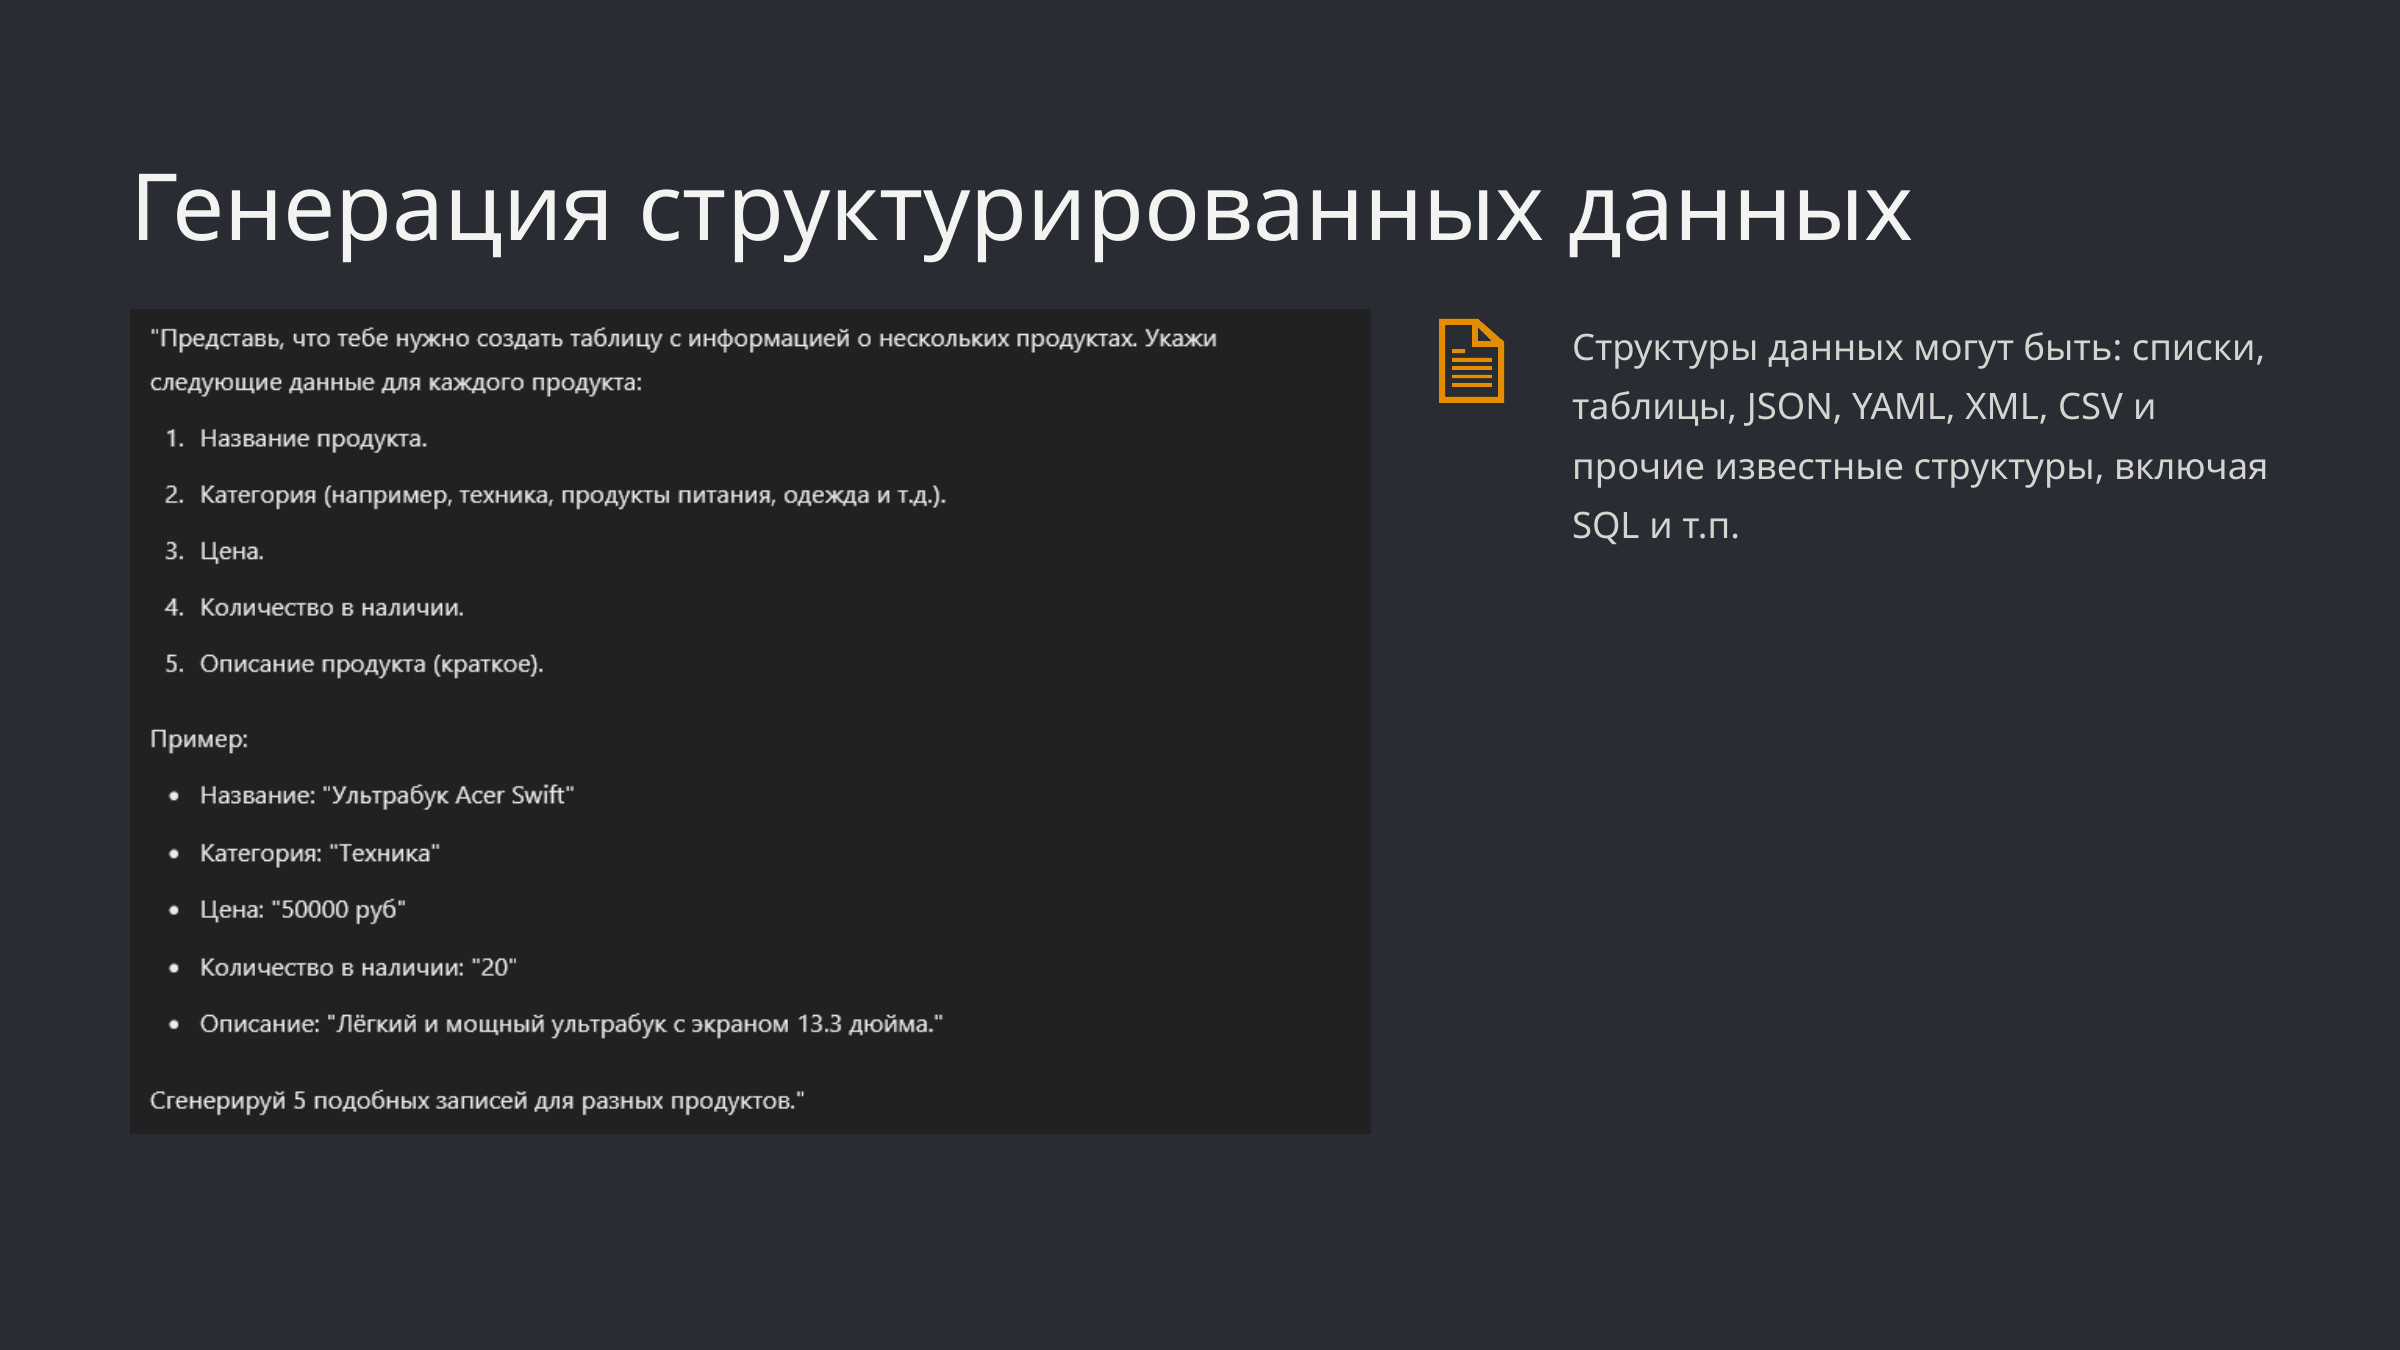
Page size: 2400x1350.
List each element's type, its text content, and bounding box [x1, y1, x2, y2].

text_box Структуры данных могут быть: списки, таблицы, JSON, YAML, XML, CSV и прочие известные структуры, включая SQL и т.п. [1572, 308, 2272, 746]
picture [130, 309, 1371, 1134]
text_box Генерация структурированных данных [130, 143, 1061, 260]
picture [1421, 310, 1522, 411]
